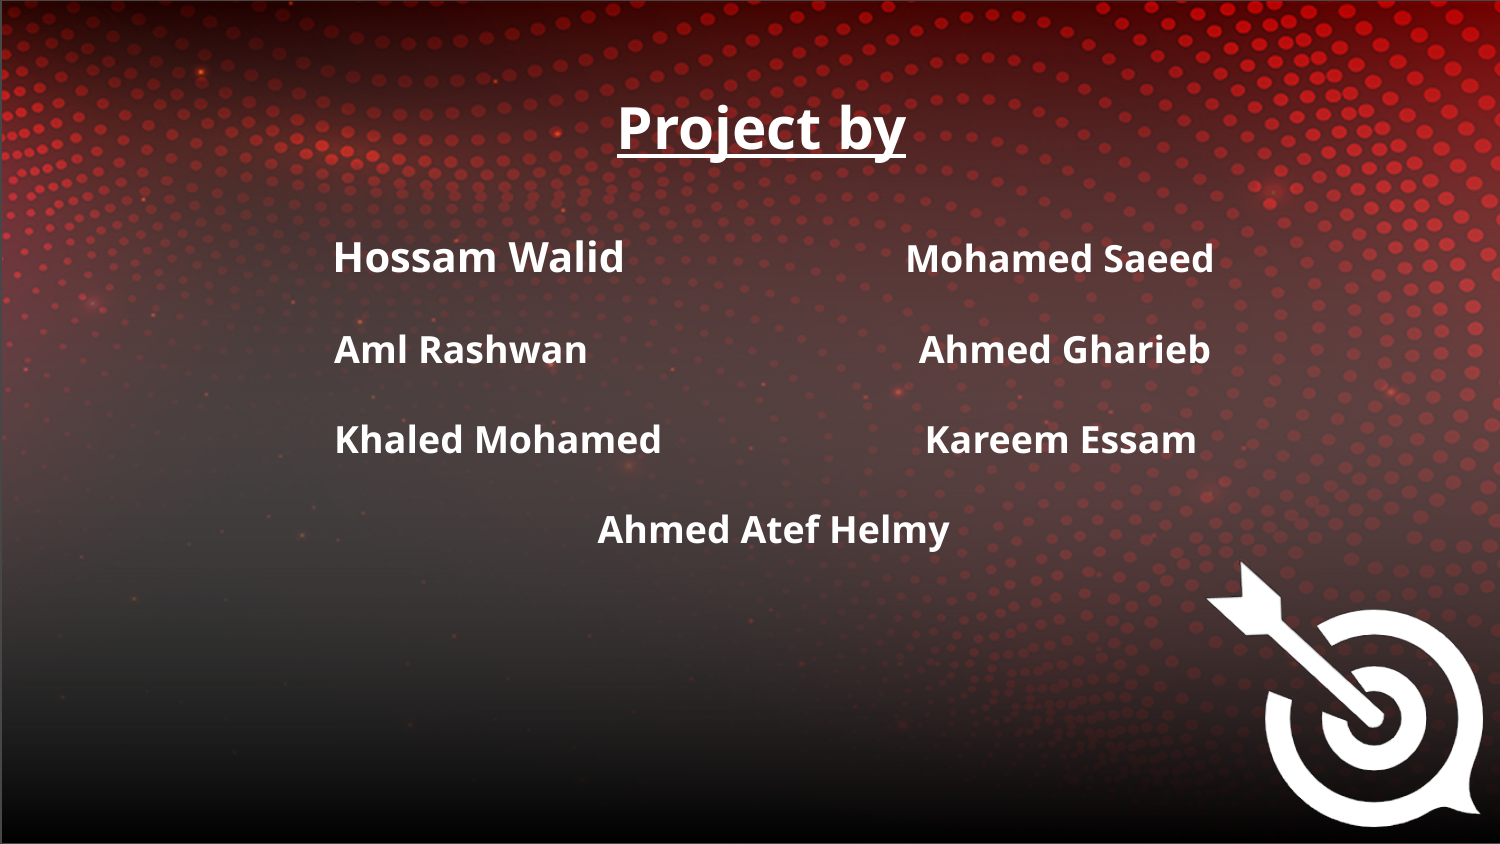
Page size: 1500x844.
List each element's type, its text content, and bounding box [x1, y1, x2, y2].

list Project by Hossam Walid Mohamed Saeed Aml Rashwan Ahmed Gharieb Khaled Mohamed Kareem Essam Ahmed Atef Helmy [208, 75, 1292, 564]
picture [2, 1, 1500, 77]
picture [1198, 548, 1500, 844]
